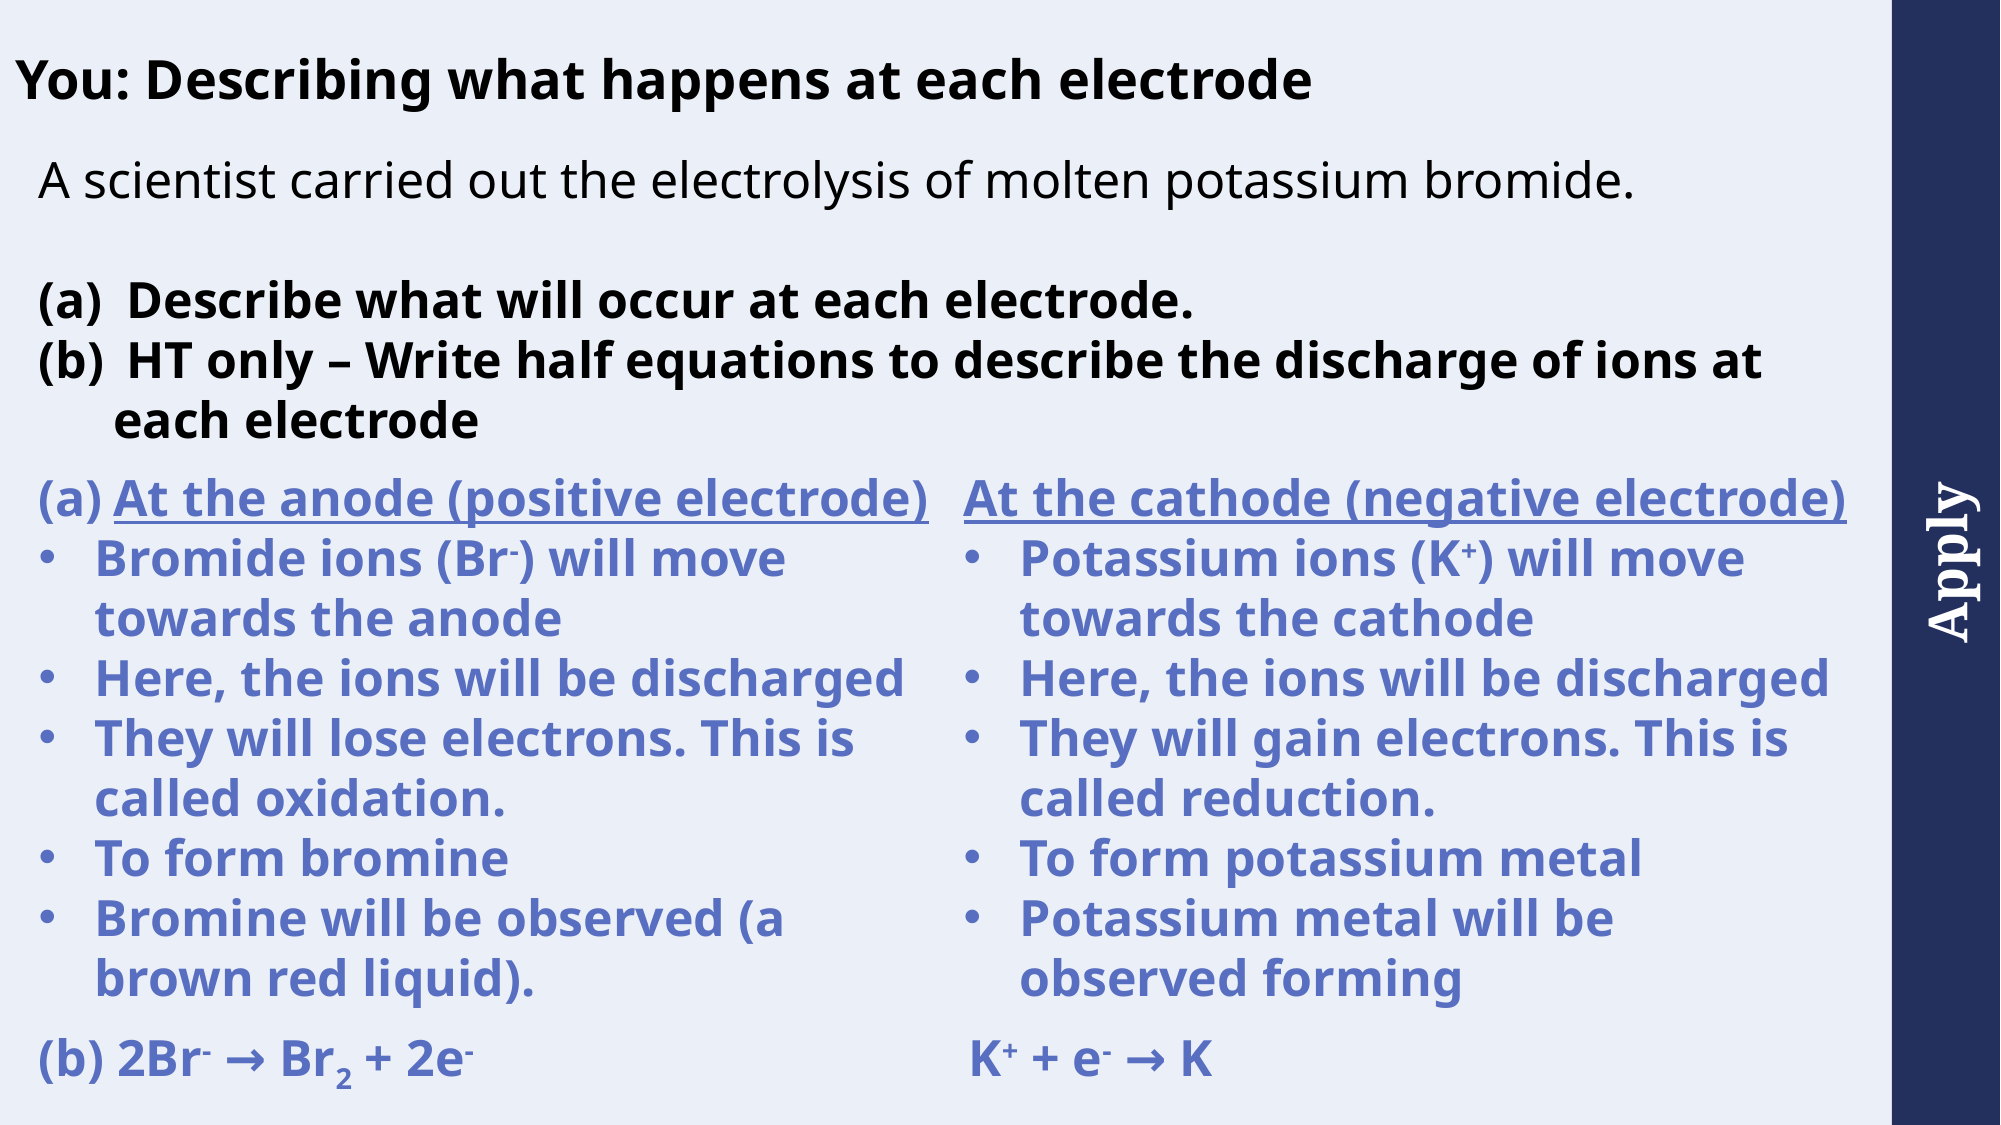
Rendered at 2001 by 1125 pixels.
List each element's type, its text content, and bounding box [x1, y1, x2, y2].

text_box (b) 2Br- → Br2 + 2e- K+ + e- → K [23, 1019, 1896, 1103]
text_box A scientist carried out the electrolysis of molten potassium bromide. Describe what will occur at each electrode. HT only – Write half equations to describe the discharge of ions at each electrode [23, 141, 1869, 457]
text_box At the cathode (negative electrode) Potassium ions (K+) will move towards the cathode Here, the ions will be discharged They will gain electrons. This is called reduction. To form potassium metal Potassium metal will be observed forming [948, 459, 1871, 1014]
title You: Describing what happens at each electrode [0, 23, 1743, 142]
text_box At the anode (positive electrode) Bromide ions (Br-) will move towards the anode Here, the ions will be discharged They will lose electrons. This is called oxidation. To form bromine Bromine will be observed (a brown red liquid). [23, 459, 946, 1015]
